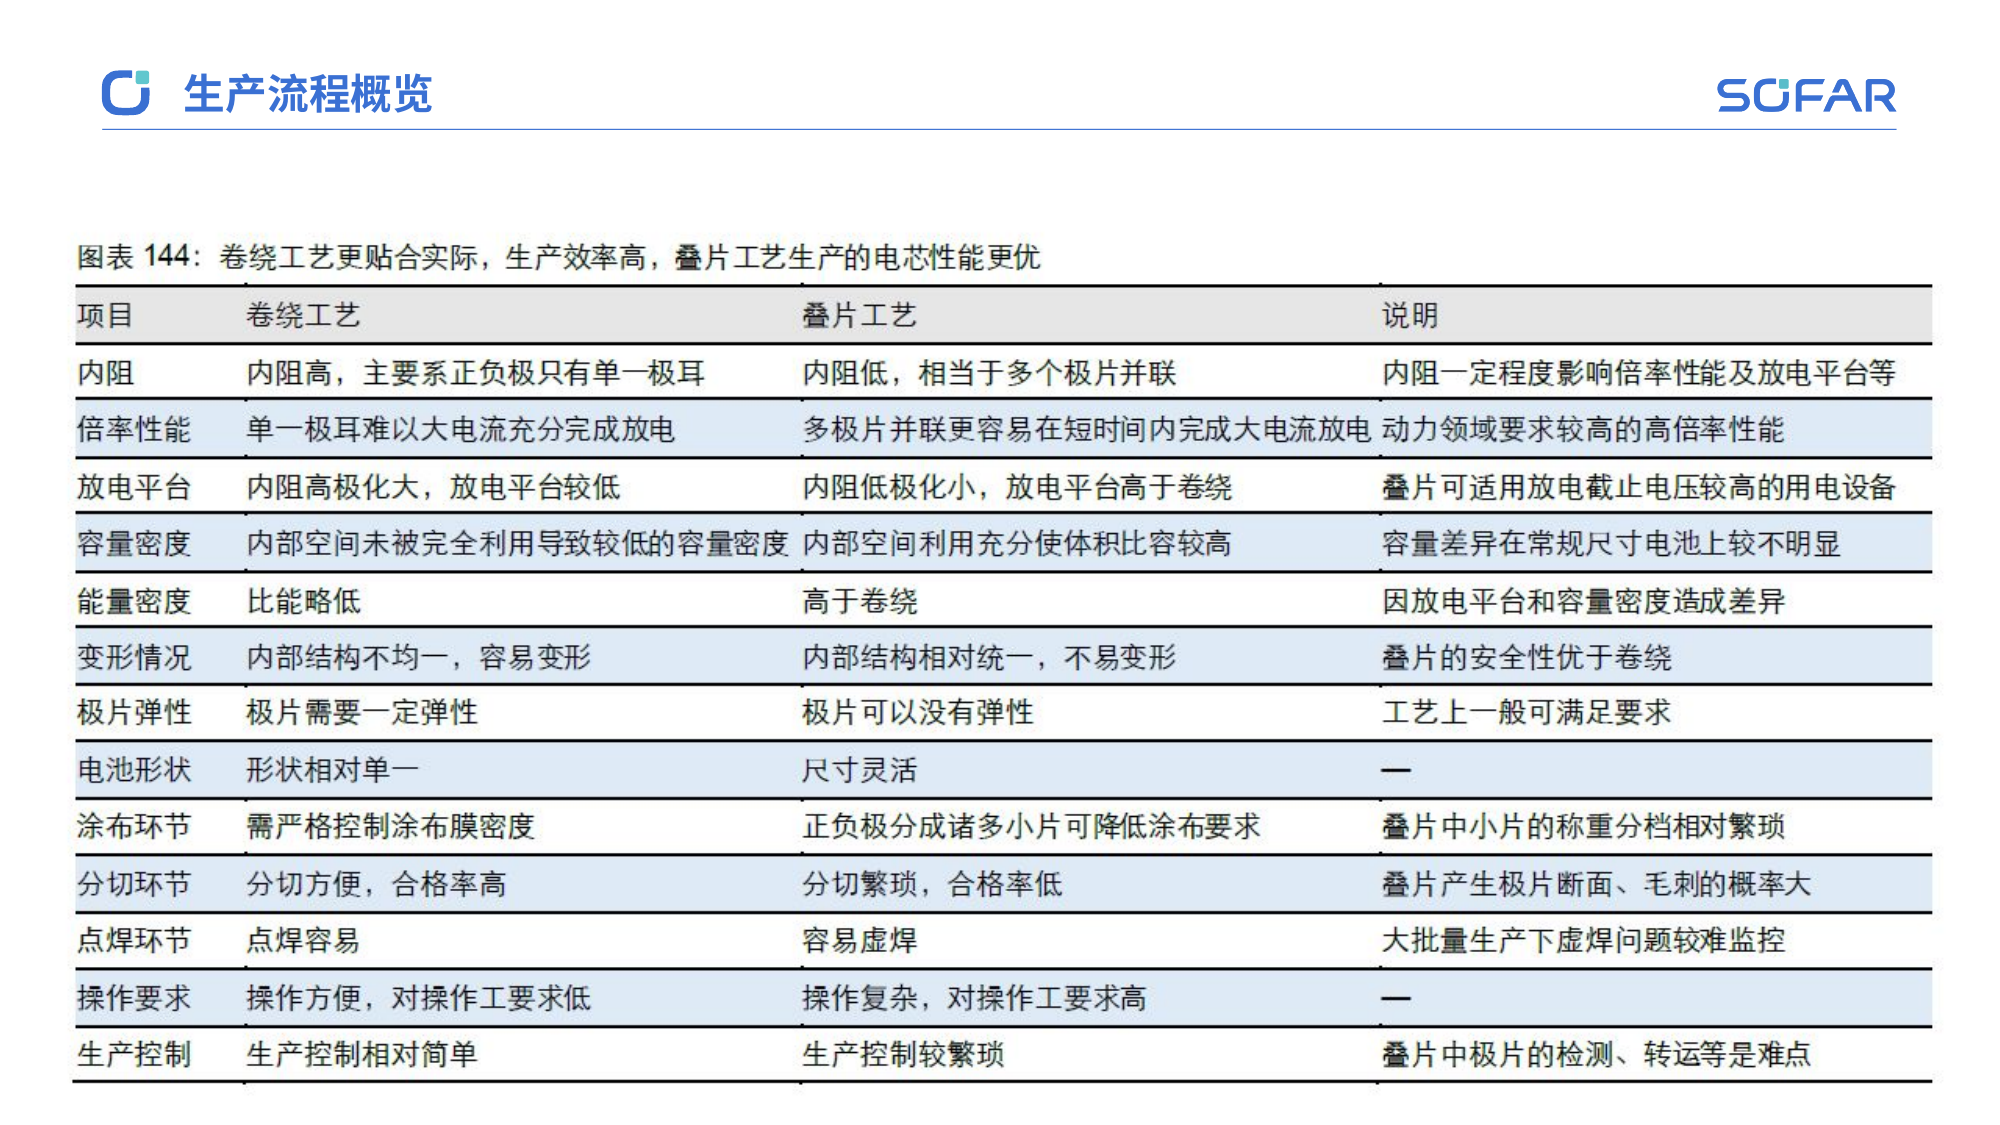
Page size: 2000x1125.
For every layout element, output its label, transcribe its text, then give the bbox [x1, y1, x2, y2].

picture [102, 78, 1897, 130]
picture [42, 207, 1956, 1102]
list 生产流程概览 [169, 60, 1403, 113]
